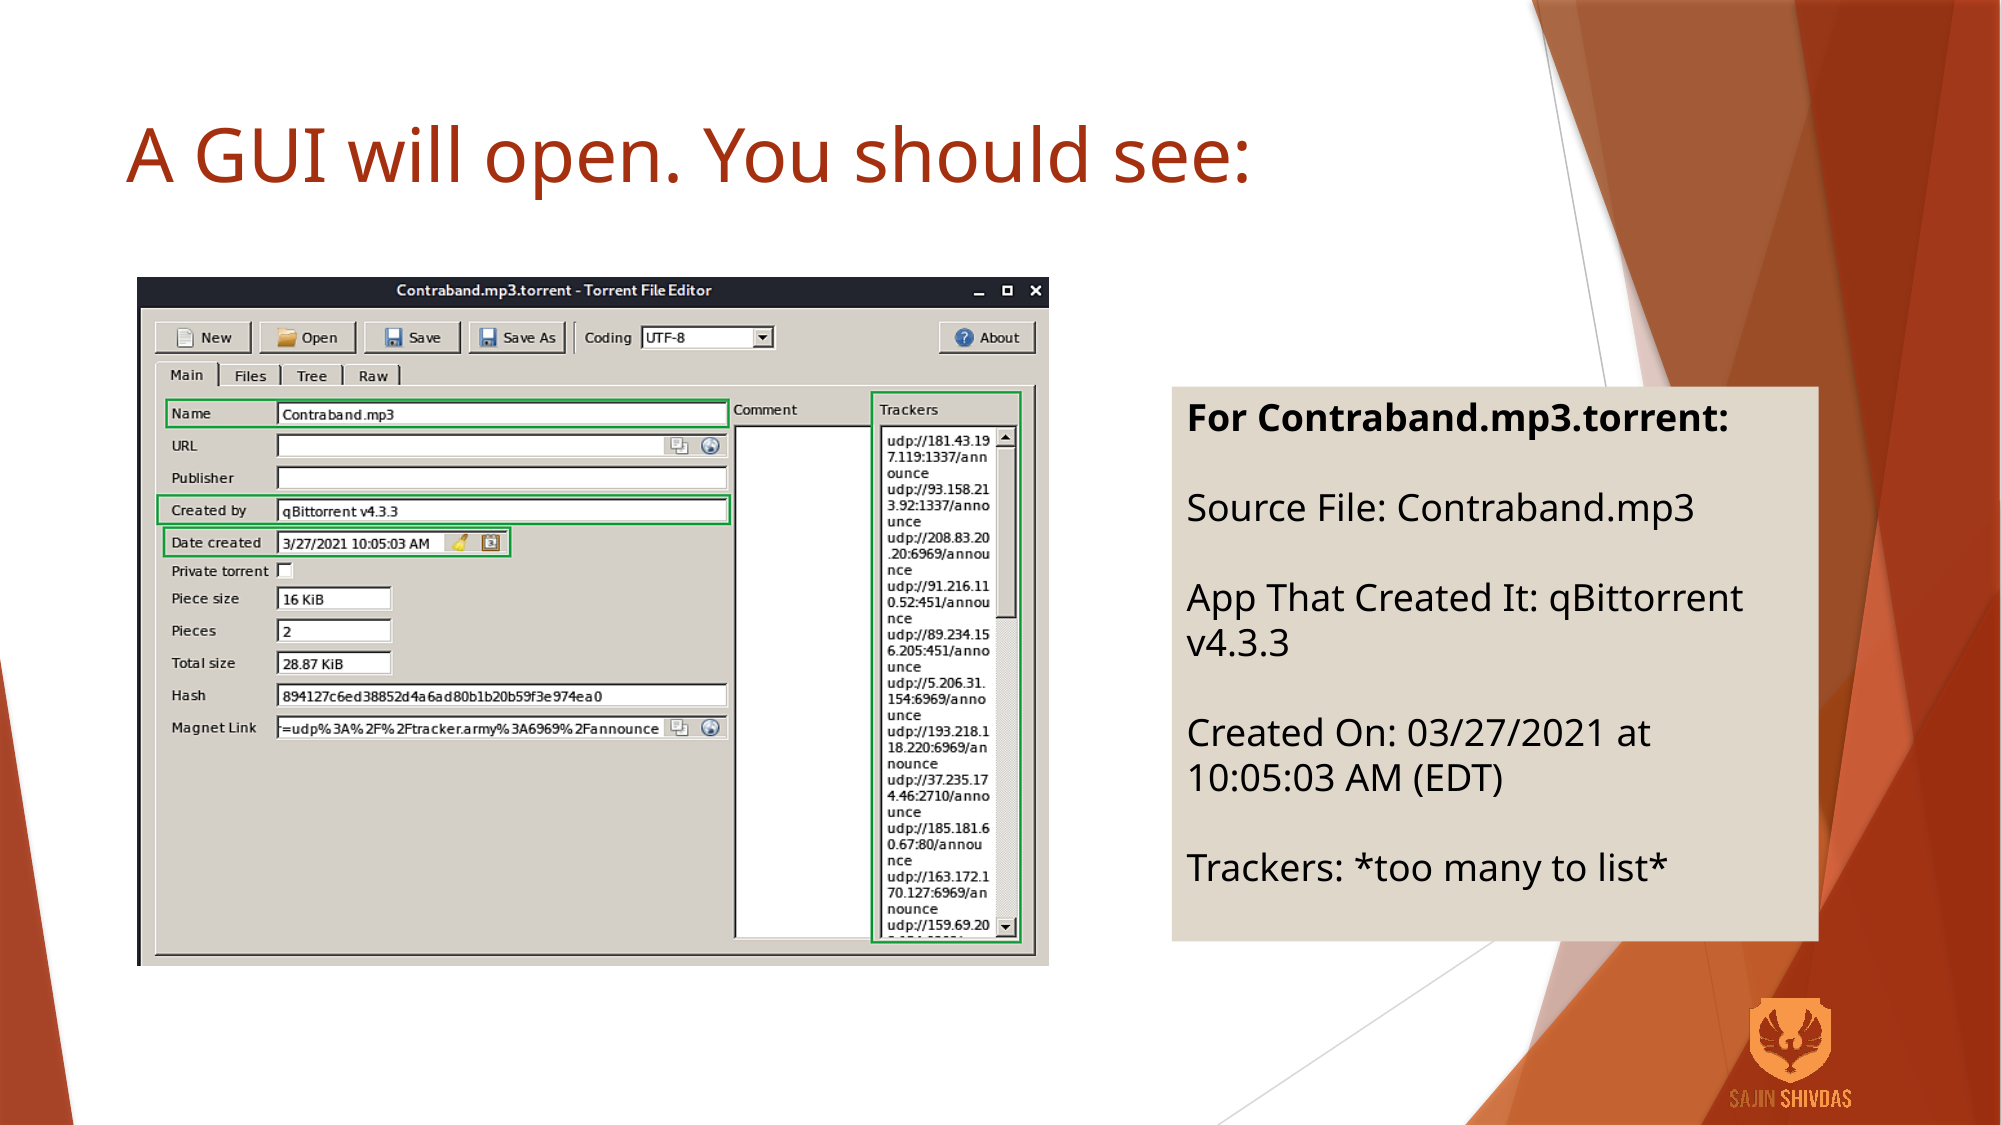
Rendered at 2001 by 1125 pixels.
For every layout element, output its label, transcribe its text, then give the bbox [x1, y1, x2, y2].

text_box For Contraband.mp3.torrent: Source File: Contraband.mp3 App That Created It: qBittorrent v4.3.3 Created On: 03/27/2021 at 10:05:03 AM (EDT) Trackers: *too many to list* [1171, 386, 1819, 942]
picture [1721, 991, 1863, 1117]
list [136, 276, 1049, 967]
title A GUI will open. You should see: [111, 99, 1522, 317]
